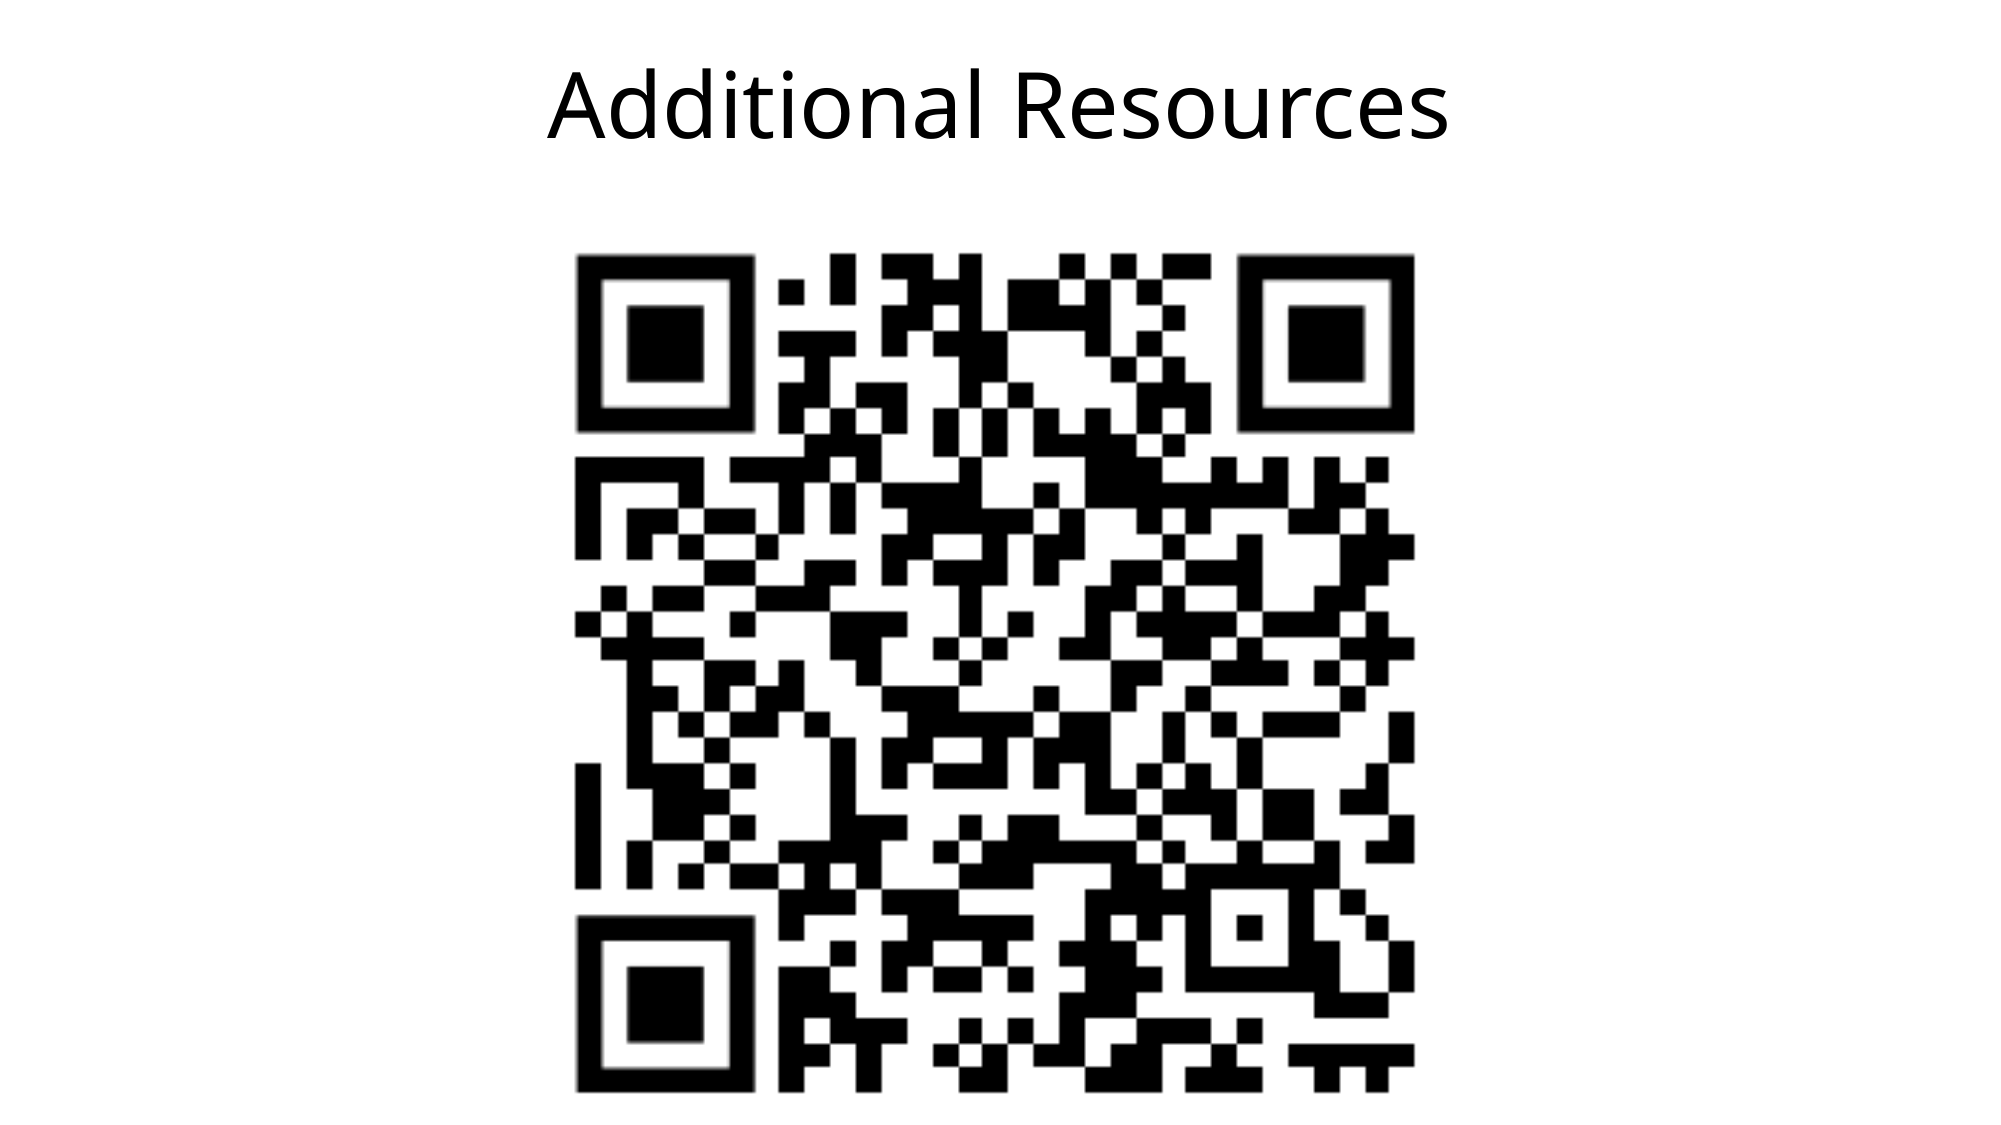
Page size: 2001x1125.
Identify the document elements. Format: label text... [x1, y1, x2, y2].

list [535, 203, 1464, 1125]
title Additional Resources [137, 0, 1863, 218]
